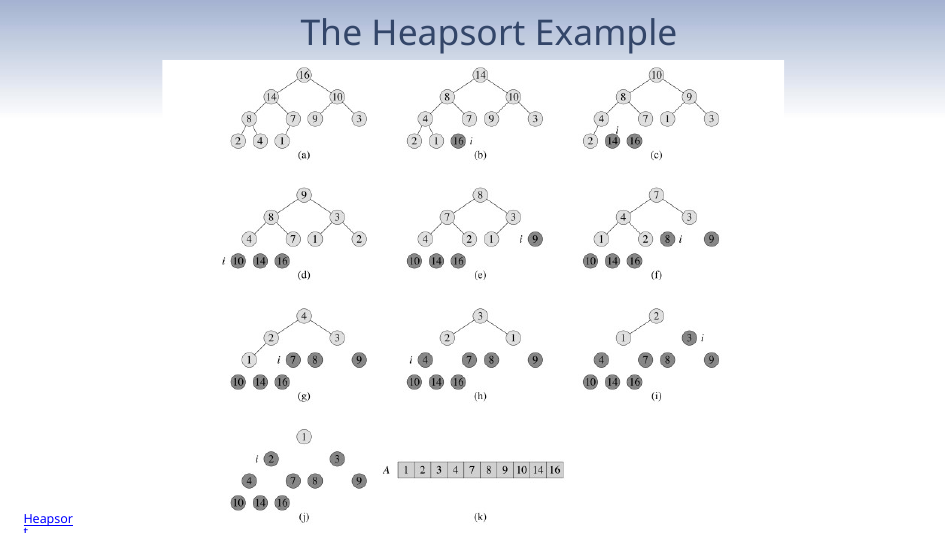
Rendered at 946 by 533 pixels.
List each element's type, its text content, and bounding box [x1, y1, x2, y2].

text_box The Heapsort Example [298, 7, 719, 53]
picture [0, 0, 945, 529]
text_box Heapsort [21, 509, 74, 529]
